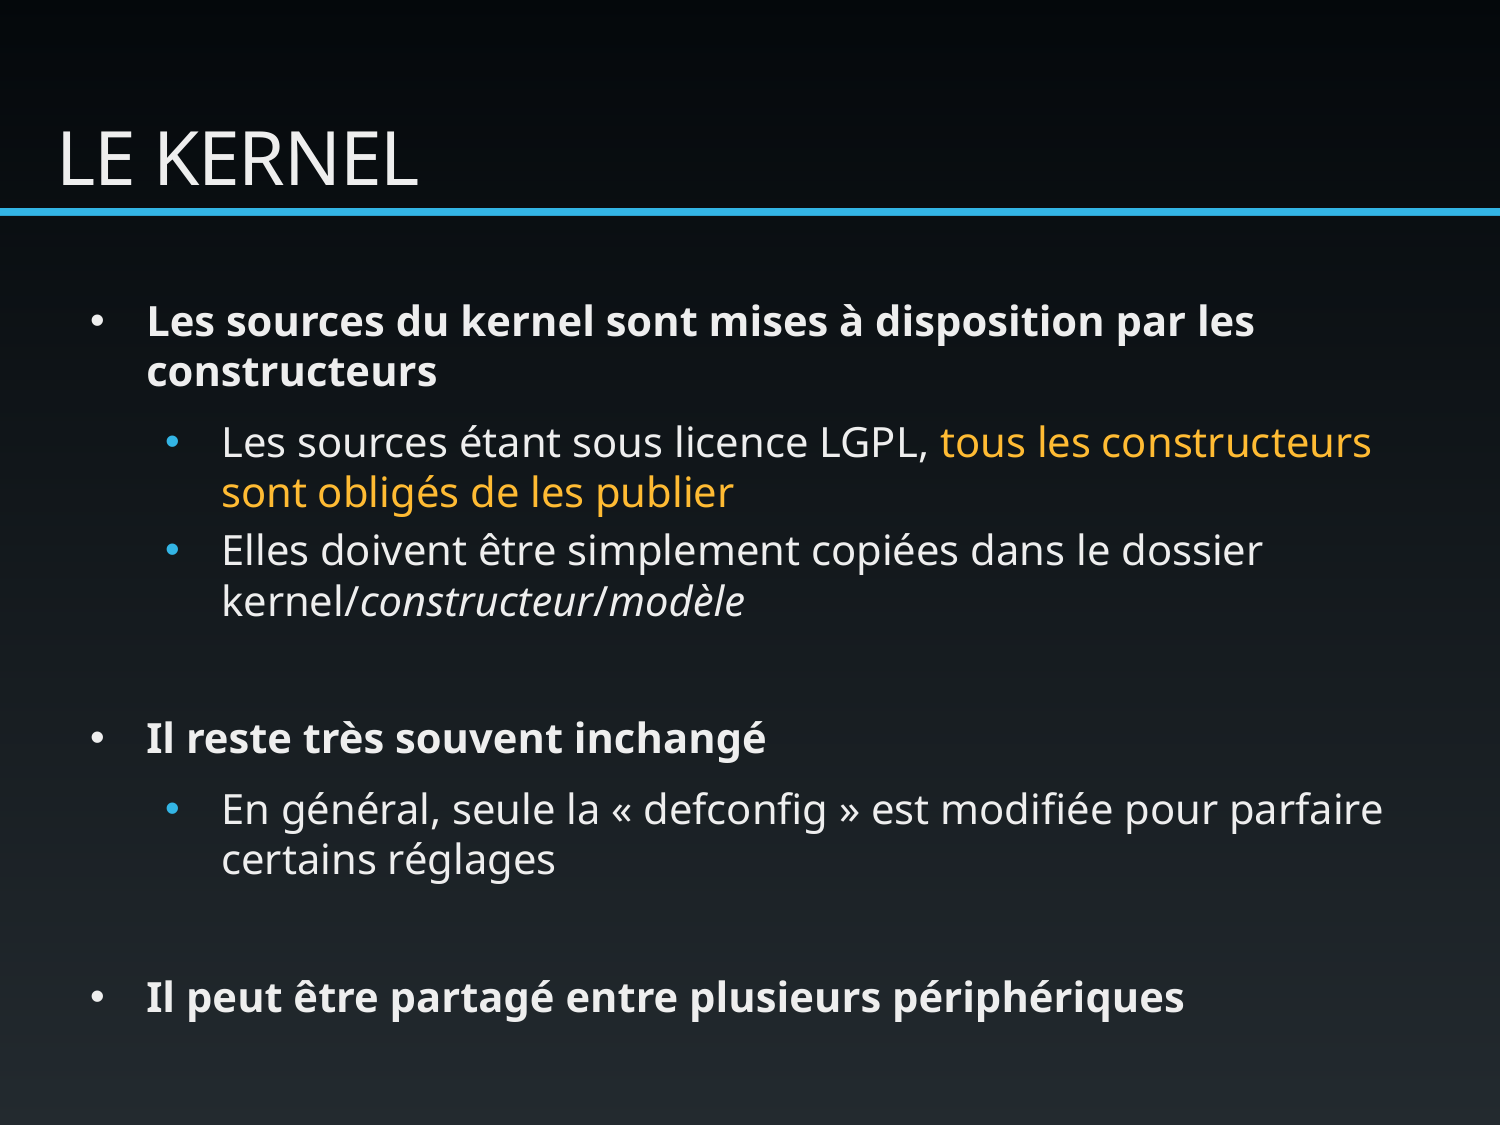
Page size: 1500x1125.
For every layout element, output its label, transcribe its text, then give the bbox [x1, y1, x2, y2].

list Les sources du kernel sont mises à disposition par les constructeurs Les sources étant sous licence LGPL, tous les constructeurs sont obligés de les publier Elles doivent être simplement copiées dans le dossier kernel/constructeur/modèle Il reste très souvent inchangé En général, seule la « defconfig » est modifiée pour parfaire certains réglages Il peut être partagé entre plusieurs périphériques [75, 287, 1412, 1005]
title Le kernel [41, 19, 1471, 209]
